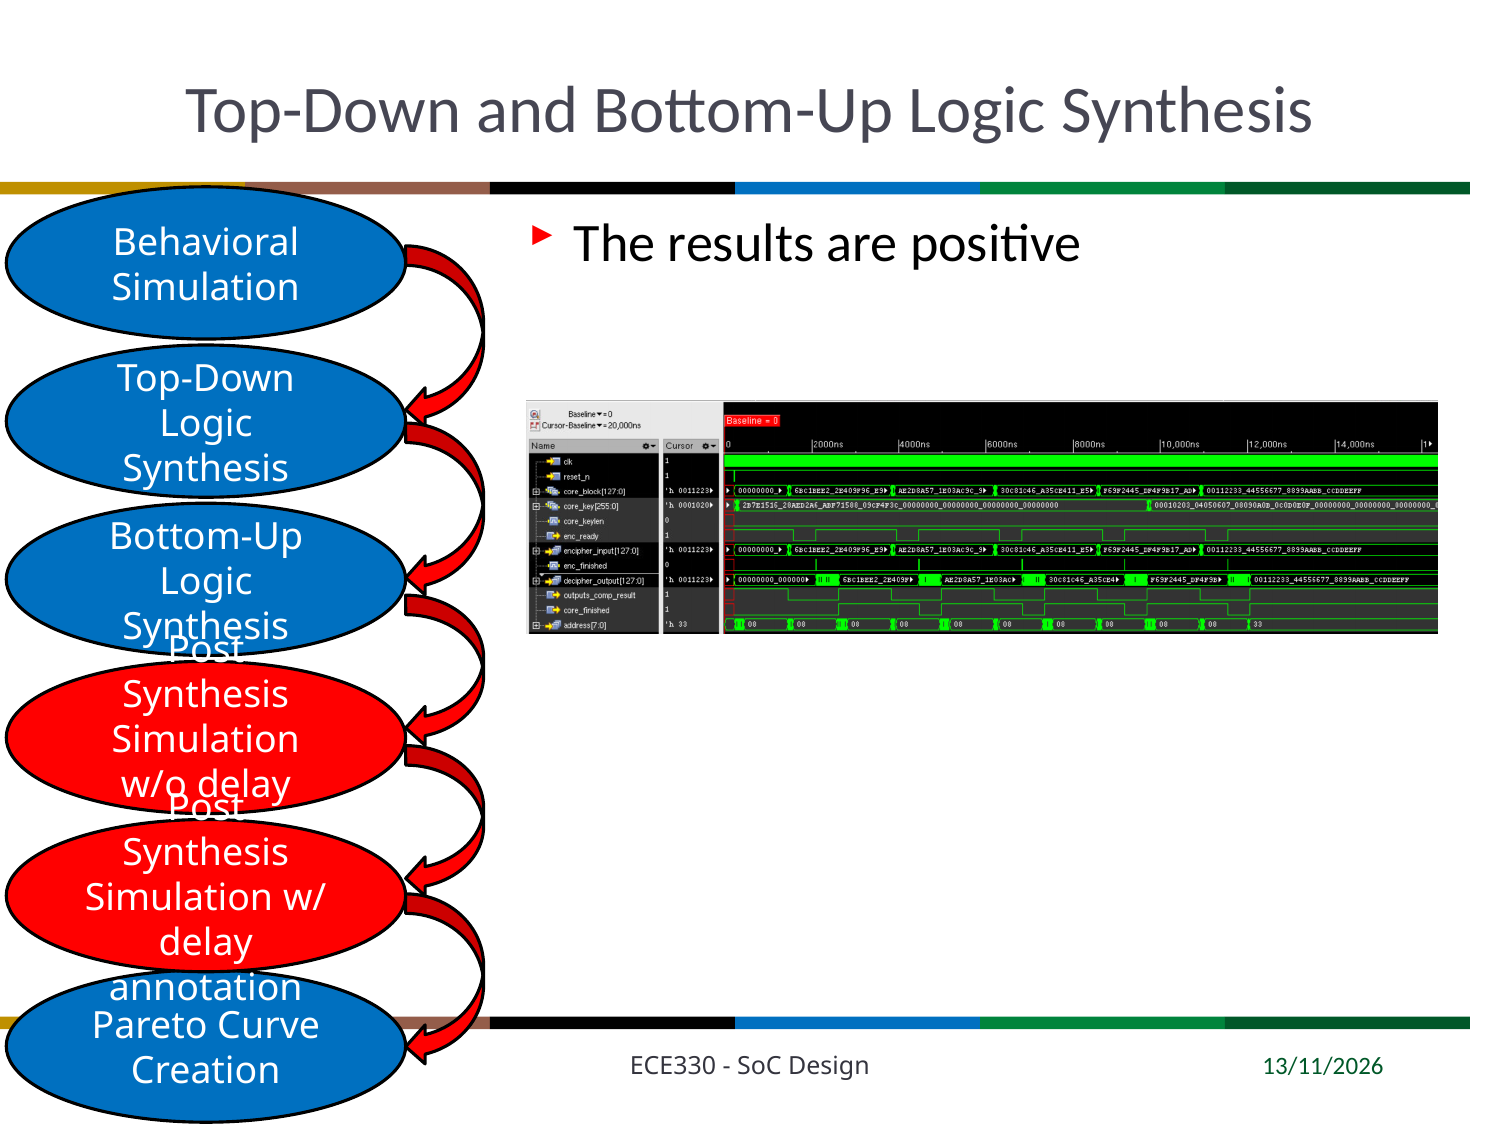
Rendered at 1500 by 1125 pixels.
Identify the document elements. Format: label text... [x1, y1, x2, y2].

text_box [404, 894, 486, 1066]
text_box Behavioral Simulation [4, 185, 407, 341]
text_box Post Synthesis Simulation w/o delay annotation [4, 659, 408, 816]
text_box Post Synthesis Simulation w/ delay annotation [4, 817, 408, 974]
text_box Top-Down Logic Synthesis [4, 343, 408, 499]
text_box Bottom-Up Logic Synthesis [4, 501, 407, 658]
picture [525, 399, 1438, 634]
list The results are positive [513, 200, 1425, 1010]
footer ECE330 - SoC Design [347, 1042, 1158, 1103]
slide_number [1247, 1042, 1426, 1103]
text_box [407, 892, 424, 898]
text_box Pareto Curve Creation [4, 971, 407, 1124]
text_box [404, 744, 486, 898]
text_box [404, 593, 486, 746]
title Top-Down and Bottom-Up Logic Synthesis [75, 24, 1425, 188]
text_box [404, 421, 486, 595]
text_box [404, 244, 486, 423]
